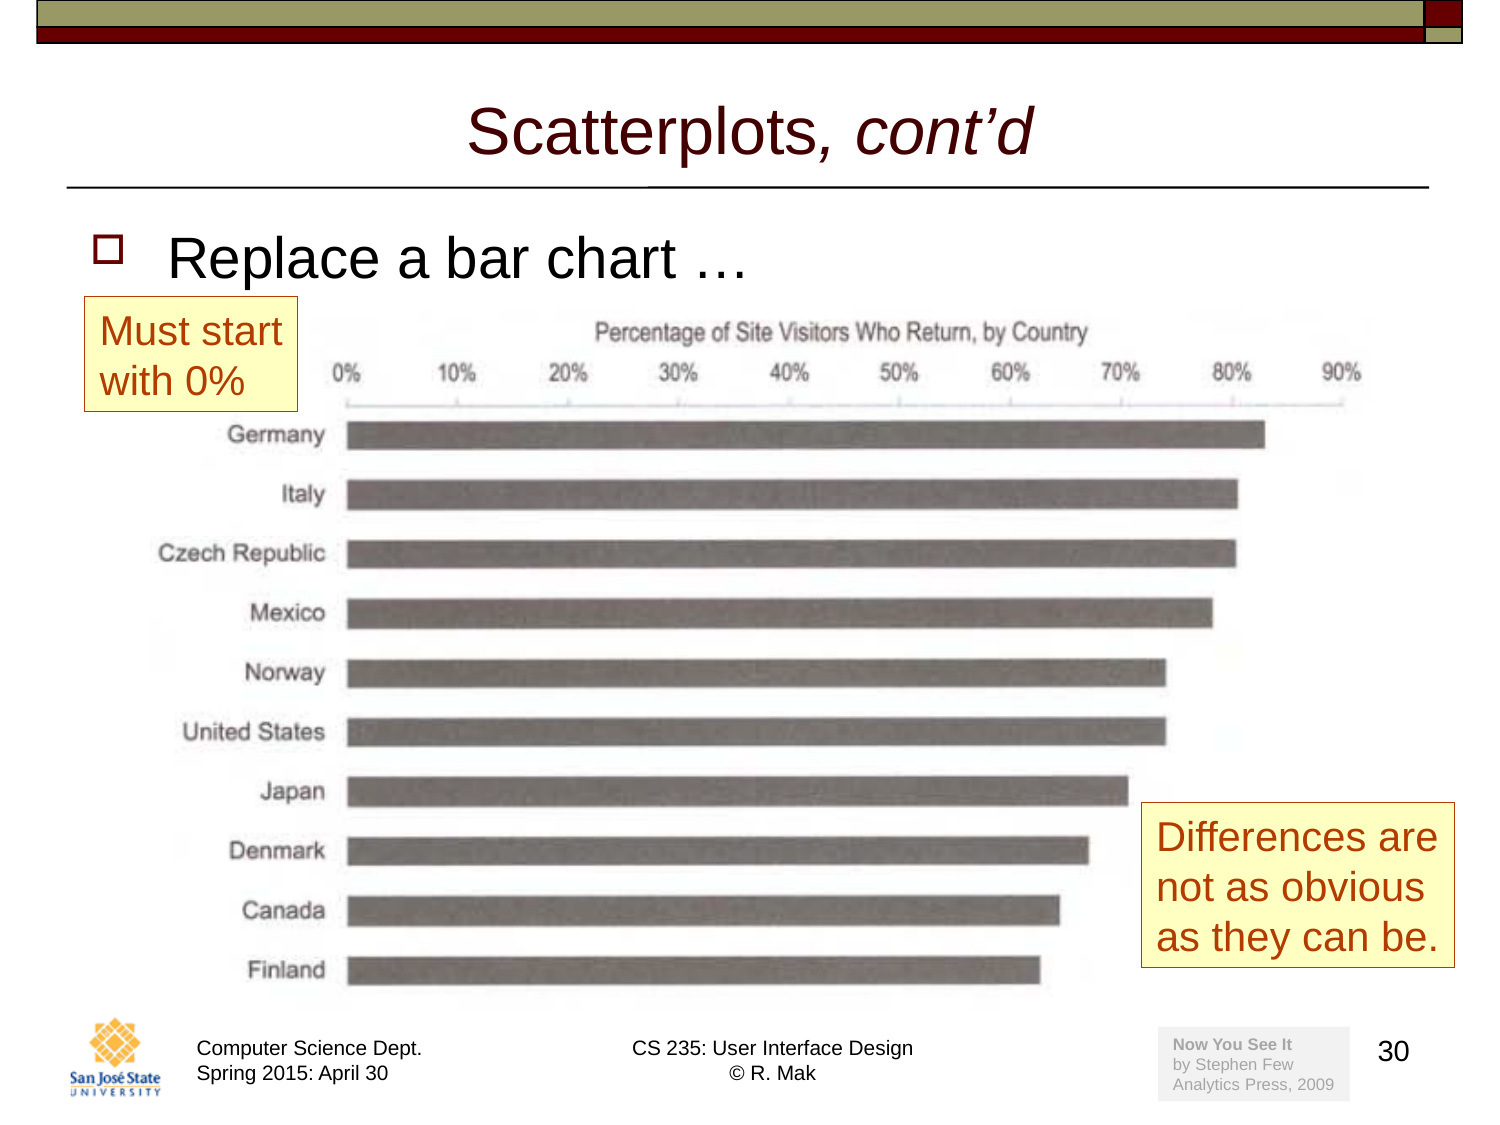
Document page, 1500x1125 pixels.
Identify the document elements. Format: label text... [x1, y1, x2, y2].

list Replace a bar chart … [75, 212, 1425, 308]
slide_number 30 [1112, 1025, 1425, 1100]
text_box Differences are not as obvious as they can be. [1378, 802, 1455, 968]
text_box Must start with 0% [84, 296, 298, 412]
picture [60, 1012, 166, 1112]
picture [149, 307, 1374, 1011]
title Scatterplots, cont’d [75, 67, 1425, 175]
text_box Now You See It by Stephen Few Analytics Press, 2009 [1158, 1026, 1350, 1102]
